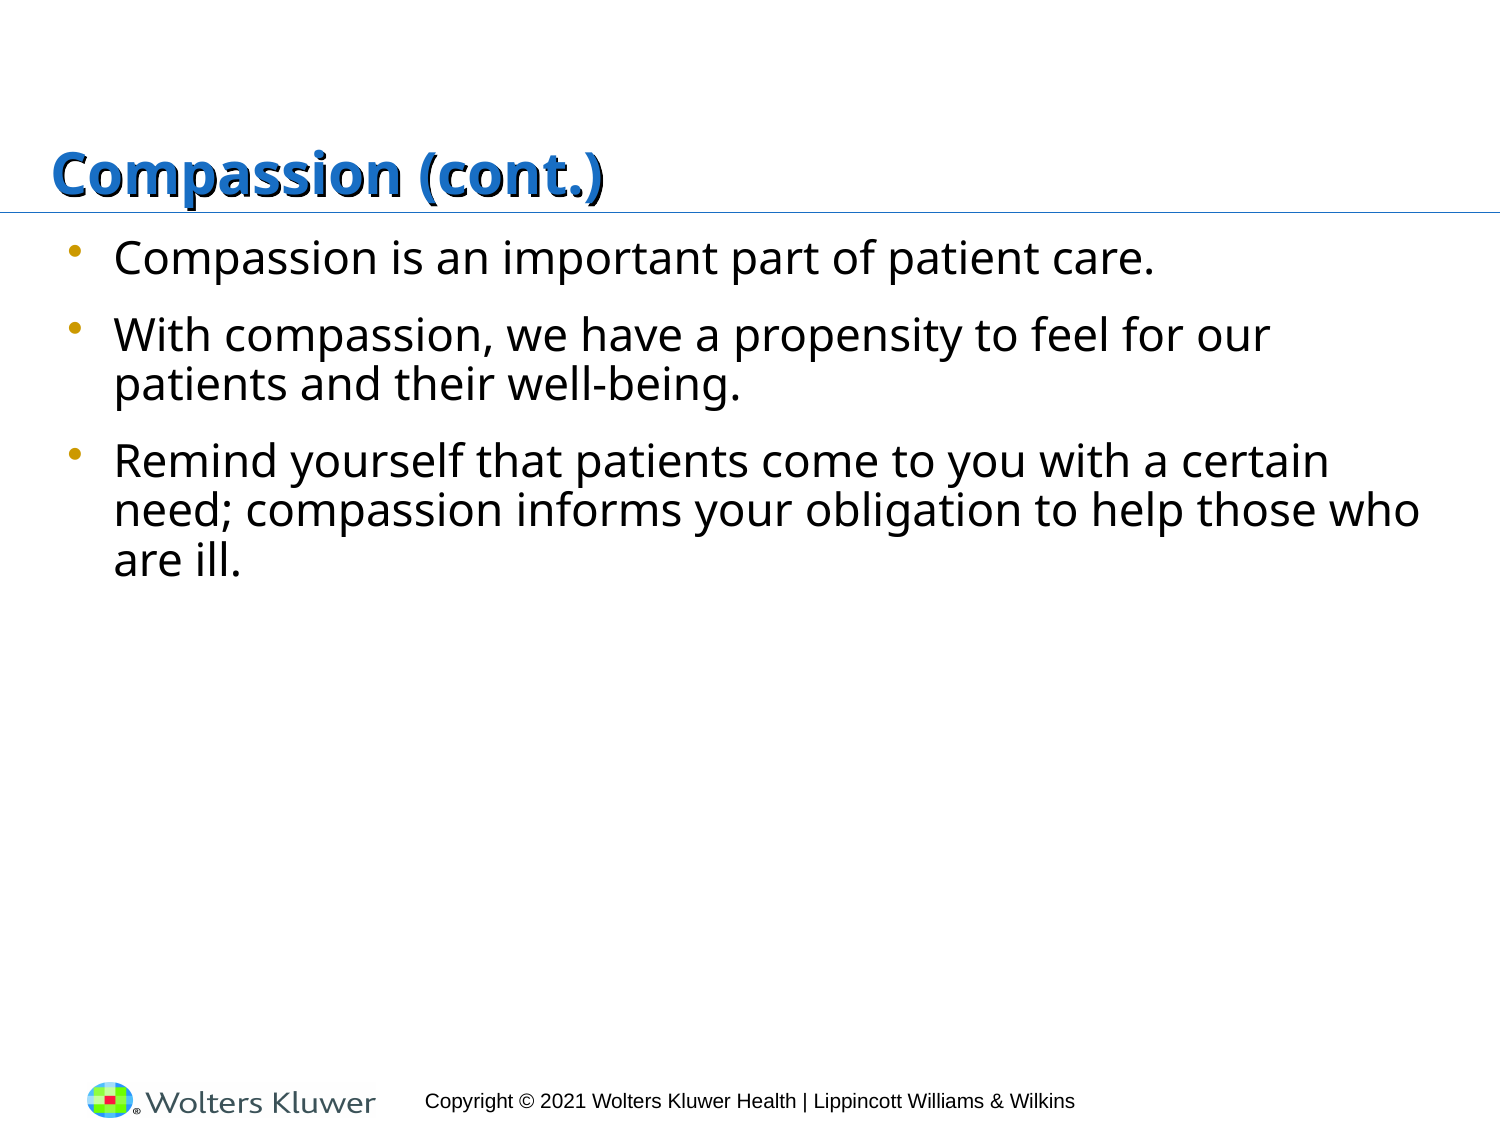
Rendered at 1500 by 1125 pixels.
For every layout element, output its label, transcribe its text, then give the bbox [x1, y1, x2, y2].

title Compassion (cont.) [50, 143, 1468, 208]
picture [87, 1082, 376, 1118]
list Compassion is an important part of patient care. With compassion, we have a propensity to feel for our patients and their well-being. Remind yourself that patients come to you with a certain need; compassion informs your obligation to help those who are ill. [51, 226, 1466, 1009]
